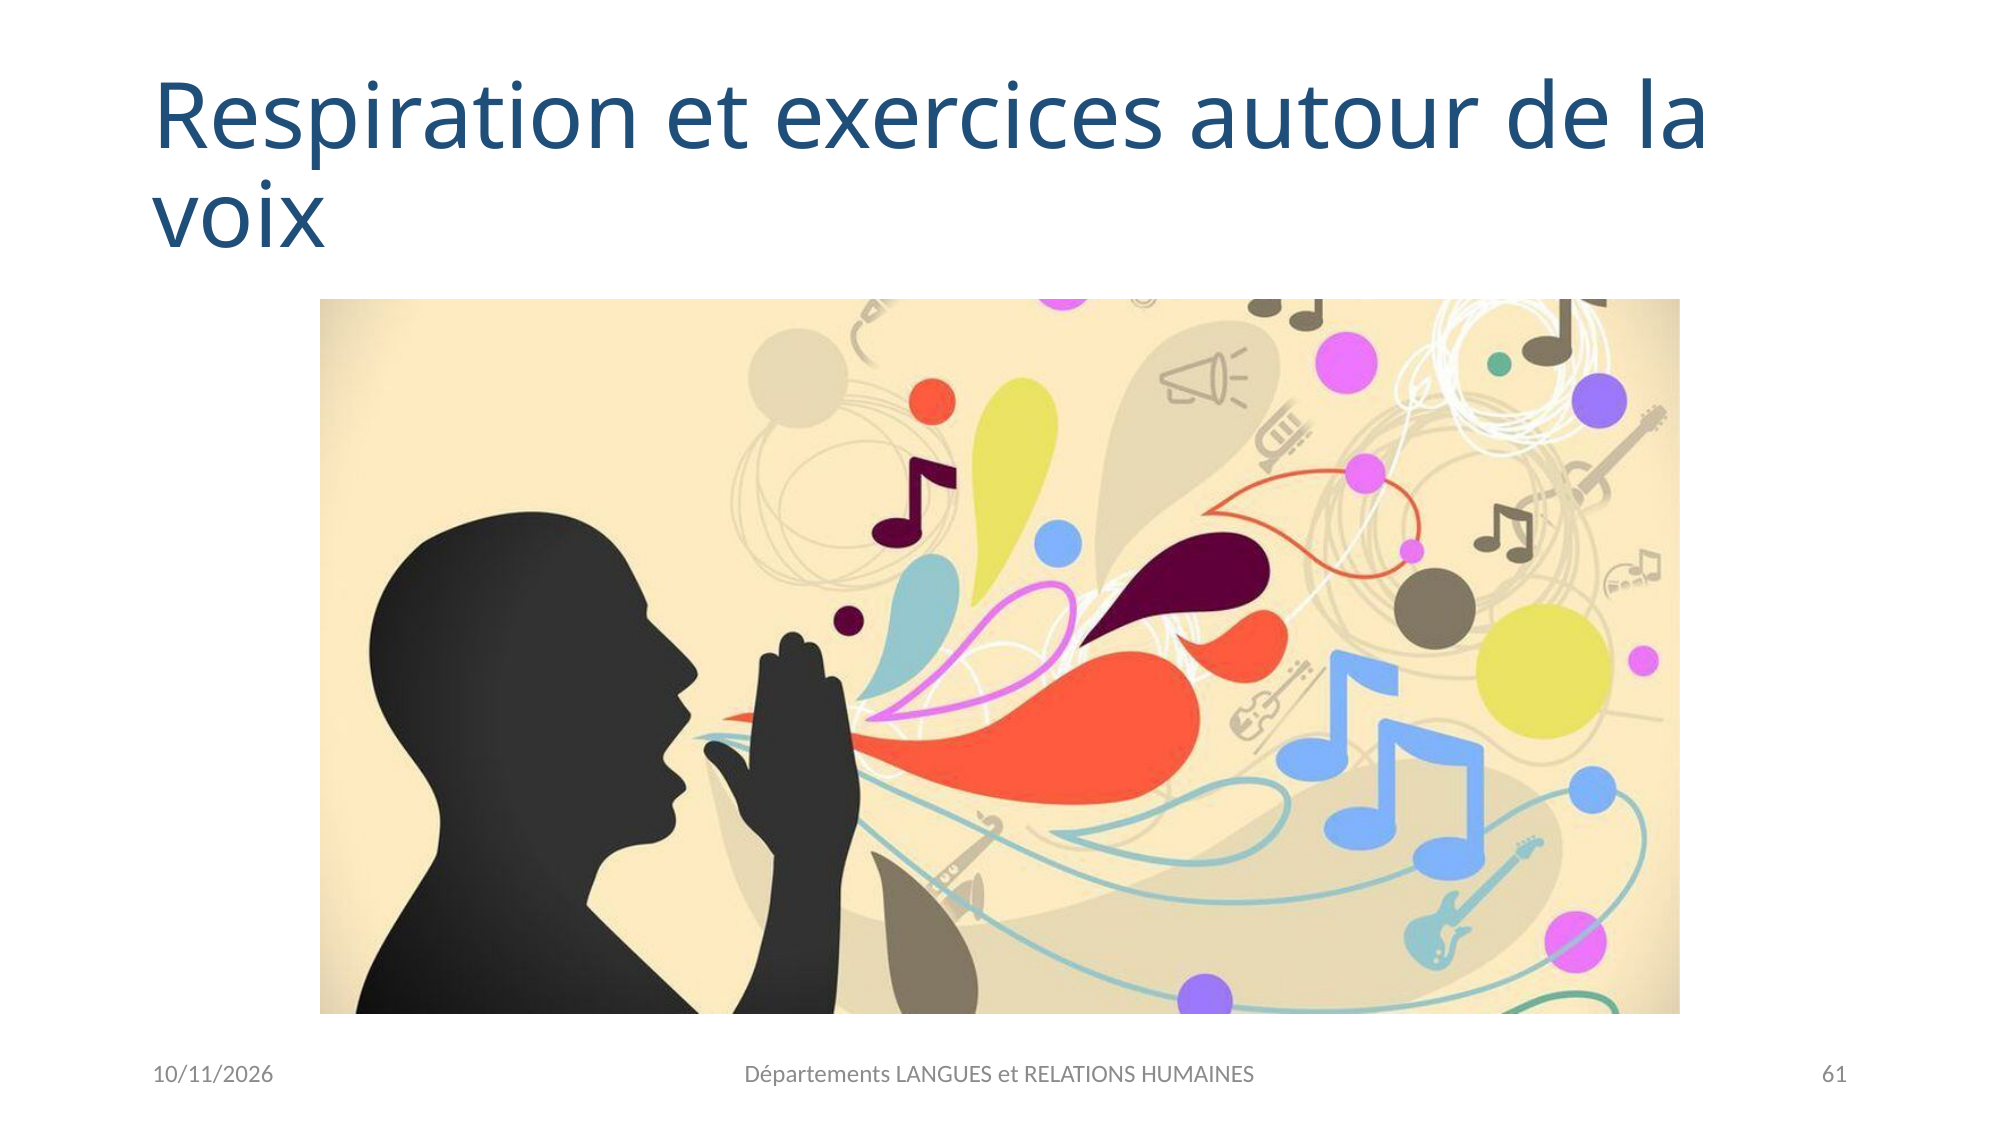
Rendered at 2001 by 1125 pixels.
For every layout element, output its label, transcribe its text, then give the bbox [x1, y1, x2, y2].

slide_number 61 [1412, 1042, 1863, 1103]
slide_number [137, 1042, 588, 1103]
footer Départements LANGUES et RELATIONS HUMAINES [662, 1042, 1338, 1103]
title Respiration et exercices autour de la voix [137, 59, 1863, 278]
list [320, 299, 1680, 1014]
